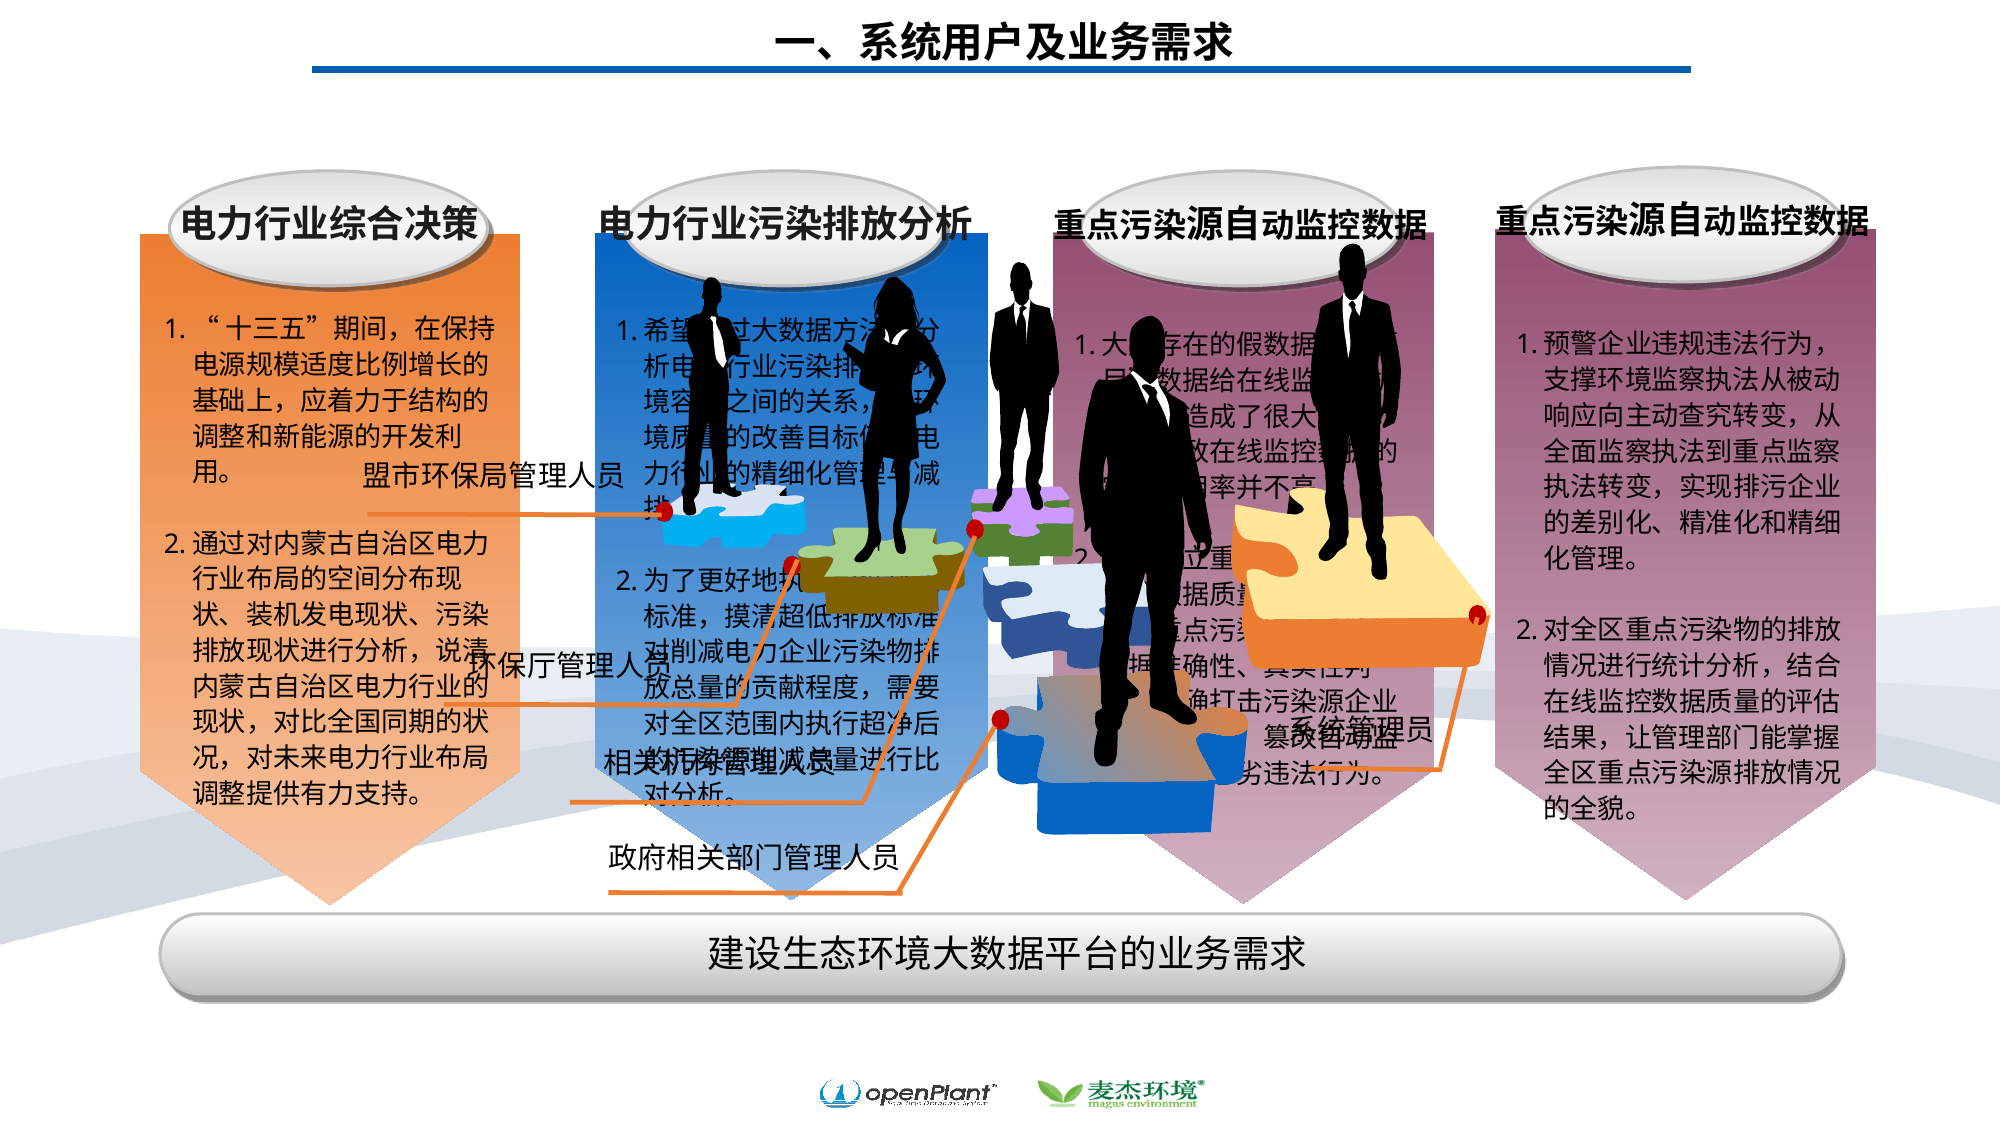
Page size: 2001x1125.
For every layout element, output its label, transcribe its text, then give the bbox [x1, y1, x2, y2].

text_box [140, 166, 1877, 994]
text_box 一、系统用户及业务需求 [314, 8, 1695, 73]
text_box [338, 243, 1492, 894]
picture [0, 0, 2000, 1125]
